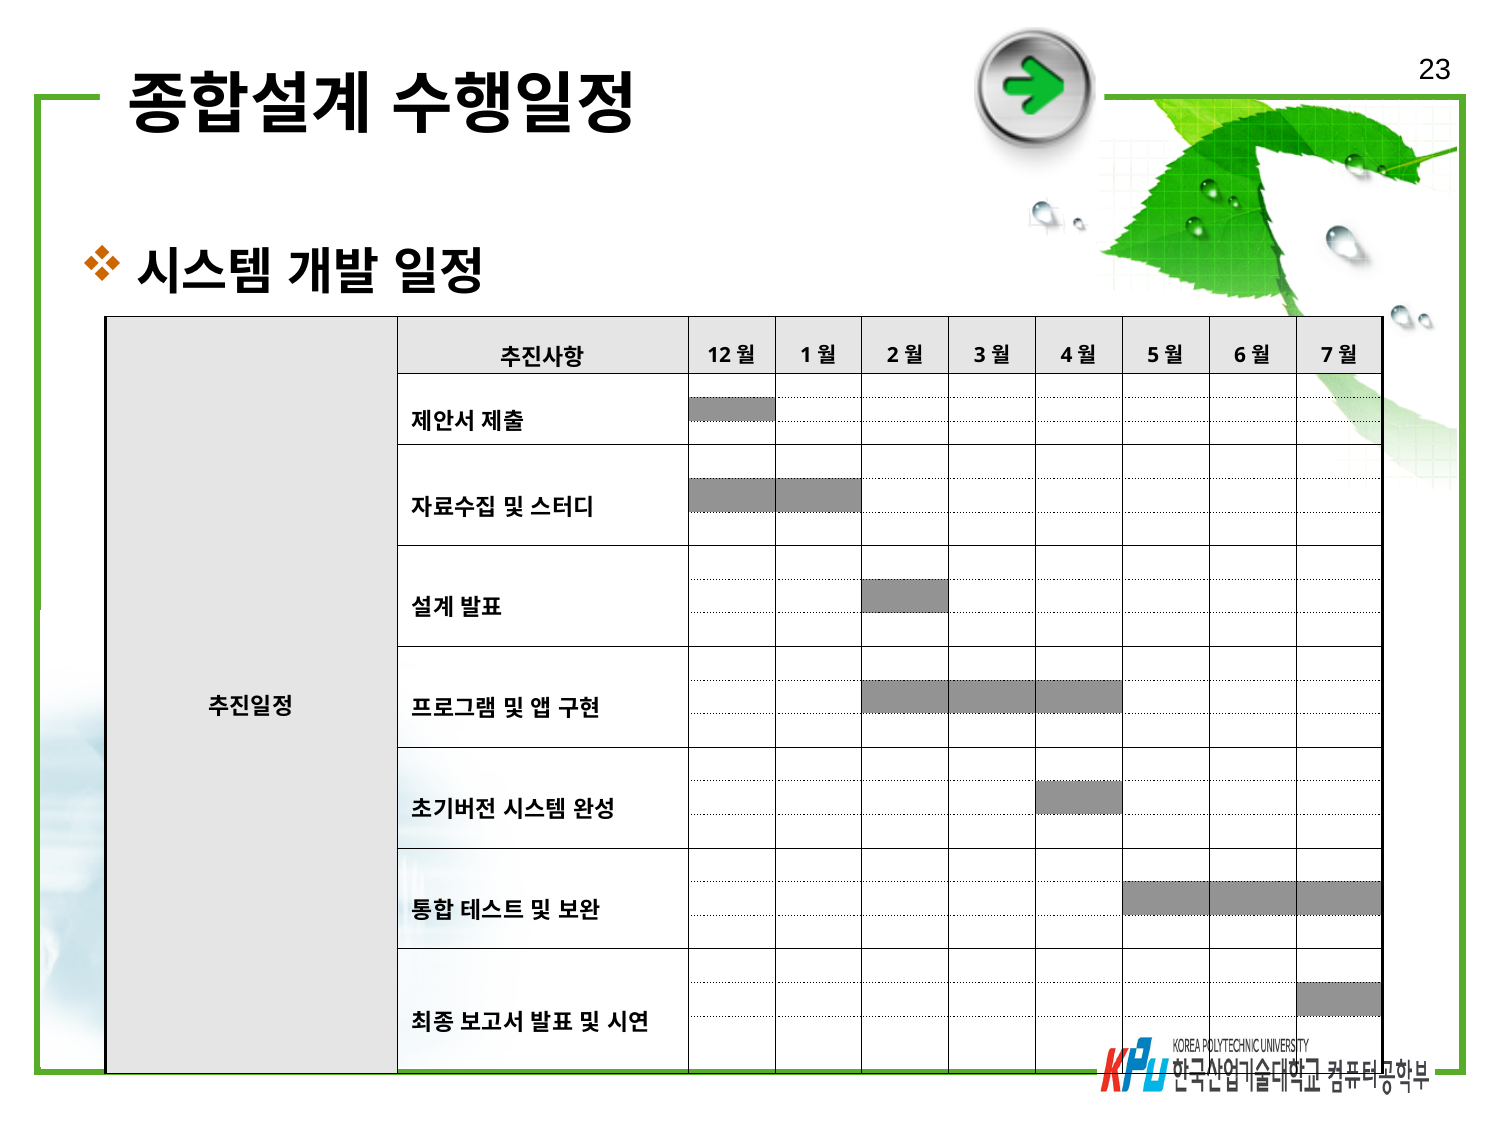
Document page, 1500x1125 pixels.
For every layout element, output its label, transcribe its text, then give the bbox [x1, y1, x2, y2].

table_cell [949, 849, 1035, 881]
table_cell [689, 421, 775, 444]
table_cell [949, 579, 1035, 613]
table_cell 초기버전 시스템 완성 [398, 748, 688, 848]
table_cell [949, 982, 1035, 1016]
table_cell [862, 512, 948, 545]
table_cell [862, 374, 948, 397]
picture [974, 75, 1457, 518]
table_cell [1210, 445, 1296, 478]
table_cell [1036, 781, 1122, 814]
table_cell [1036, 949, 1122, 982]
table_header 1월 [776, 317, 861, 373]
table_cell [1036, 849, 1122, 881]
table_cell [689, 781, 775, 814]
table_cell [1036, 680, 1122, 713]
table_header 3월 [949, 317, 1035, 373]
table_cell [776, 915, 861, 948]
table_cell [1297, 814, 1381, 848]
picture [1097, 1024, 1435, 1106]
title 종합설계 수행일정 [112, 75, 875, 147]
table_cell [1123, 512, 1209, 545]
table_cell [689, 613, 775, 646]
table_cell [949, 680, 1035, 713]
table_cell 설계 발표 [398, 546, 688, 646]
table_cell [776, 512, 861, 545]
table_cell [1297, 1016, 1381, 1073]
table_cell 자료수집 및 스터디 [398, 445, 688, 545]
table_cell [862, 613, 948, 646]
table_cell [1210, 478, 1296, 512]
table_header 4월 [1036, 317, 1122, 373]
table_cell [689, 647, 775, 680]
table_cell [689, 881, 775, 915]
table_cell [1036, 421, 1122, 444]
table_cell [1036, 613, 1122, 646]
table_cell [776, 982, 861, 1016]
table_cell [1123, 680, 1209, 713]
table_cell [1210, 949, 1296, 982]
table_cell [1123, 647, 1209, 680]
table_cell [949, 445, 1035, 478]
table_cell [949, 647, 1035, 680]
table_cell [1297, 915, 1381, 948]
table_cell [689, 512, 775, 545]
table_cell [776, 748, 861, 781]
table_cell [689, 1016, 775, 1073]
table_cell [1036, 713, 1122, 747]
table_cell [1036, 478, 1122, 512]
table_header 추진사항 [398, 317, 688, 373]
table_cell [689, 397, 775, 421]
table_cell [862, 748, 948, 781]
table_cell [949, 512, 1035, 545]
table_cell [1123, 421, 1209, 444]
table_cell [1297, 579, 1381, 613]
table_cell [862, 713, 948, 747]
table_cell [1123, 982, 1209, 1016]
table_cell [1210, 546, 1296, 579]
table_cell [689, 478, 775, 512]
table_cell [1297, 397, 1381, 421]
table_cell [1297, 421, 1381, 444]
table_cell [1210, 680, 1296, 713]
table_cell [949, 748, 1035, 781]
table_cell [1123, 814, 1209, 848]
table_cell [949, 613, 1035, 646]
table_cell [776, 849, 861, 881]
table_cell [1036, 814, 1122, 848]
table_cell [862, 982, 948, 1016]
table_cell [776, 579, 861, 613]
table_cell [862, 1016, 948, 1073]
table_cell [689, 814, 775, 848]
table_header 추진일정 [107, 317, 397, 1073]
table_cell [862, 915, 948, 948]
table_cell [1210, 781, 1296, 814]
table_cell [1123, 613, 1209, 646]
table_cell [689, 713, 775, 747]
table_cell [862, 397, 948, 421]
slide_number 23 [1116, 75, 1467, 83]
table_cell [1297, 748, 1381, 781]
table_cell [949, 397, 1035, 421]
table_cell [1210, 647, 1296, 680]
table_cell [1297, 374, 1381, 397]
table_cell [689, 579, 775, 613]
table_cell [1123, 478, 1209, 512]
table_cell [776, 613, 861, 646]
table_cell [776, 374, 861, 397]
table_cell [1297, 680, 1381, 713]
table_cell [1036, 982, 1122, 1016]
table_cell [1297, 713, 1381, 747]
table_cell [1210, 915, 1296, 948]
table_cell [1210, 397, 1296, 421]
table_cell [949, 915, 1035, 948]
table_cell [689, 445, 775, 478]
table_cell [862, 647, 948, 680]
table_cell [862, 445, 948, 478]
table_cell [1036, 881, 1122, 915]
table_cell [1123, 546, 1209, 579]
table_cell [1036, 512, 1122, 545]
table_cell [1036, 915, 1122, 948]
table_cell [1036, 374, 1122, 397]
table_cell [776, 949, 861, 982]
table_cell 제안서 제출 [398, 374, 688, 444]
table_cell [1297, 546, 1381, 579]
table_header 6월 [1210, 317, 1296, 373]
table_cell [776, 421, 861, 444]
table_header 7월 [1297, 317, 1381, 373]
table_cell [1210, 613, 1296, 646]
table_cell [1123, 374, 1209, 397]
table_cell [1210, 814, 1296, 848]
table_cell [1123, 397, 1209, 421]
table_cell [1297, 512, 1381, 545]
table_cell [689, 982, 775, 1016]
table_cell [689, 374, 775, 397]
table_cell [1210, 748, 1296, 781]
table_cell [1036, 397, 1122, 421]
table_cell [1123, 949, 1209, 982]
table_cell [1123, 849, 1209, 881]
table_cell [776, 1016, 861, 1073]
table_cell [1123, 579, 1209, 613]
table_cell [1297, 478, 1381, 512]
table_cell [689, 680, 775, 713]
table_header 5월 [1123, 317, 1209, 373]
table_cell [862, 881, 948, 915]
table_cell [1036, 647, 1122, 680]
table_cell [1036, 445, 1122, 478]
table_cell [862, 814, 948, 848]
table_cell [689, 748, 775, 781]
table_cell [776, 814, 861, 848]
table_cell [1210, 881, 1296, 915]
table_cell [776, 647, 861, 680]
table_cell [1297, 781, 1381, 814]
table_cell [1210, 1016, 1296, 1073]
table_cell [1036, 748, 1122, 781]
table_cell 최종 보고서 발표 및 시연 [398, 949, 688, 1073]
table_cell [1123, 781, 1209, 814]
table_cell [776, 478, 861, 512]
table_cell [1210, 512, 1296, 545]
table_cell [949, 881, 1035, 915]
picture [40, 610, 104, 1067]
table_cell [776, 397, 861, 421]
table_cell [949, 713, 1035, 747]
table_cell [689, 915, 775, 948]
table_cell [1297, 613, 1381, 646]
table_cell [1123, 748, 1209, 781]
table_header 2월 [862, 317, 948, 373]
table_cell [776, 445, 861, 478]
list 시스템 개발 일정 [64, 231, 1432, 1046]
table_cell [1123, 713, 1209, 747]
table_cell [1210, 374, 1296, 397]
table_cell [1123, 915, 1209, 948]
table_header 12월 [689, 317, 775, 373]
table_cell [776, 680, 861, 713]
table_cell [862, 478, 948, 512]
picture [1152, 1074, 1159, 1080]
table_cell [862, 546, 948, 579]
table_cell [949, 478, 1035, 512]
table_cell 프로그램 및 앱 구현 [398, 647, 688, 747]
table_cell [1297, 647, 1381, 680]
table_cell [776, 781, 861, 814]
table_cell [1297, 881, 1381, 915]
table_cell [689, 949, 775, 982]
table_cell [1036, 546, 1122, 579]
table_cell [1210, 982, 1296, 1016]
table_cell [862, 680, 948, 713]
table_cell [1210, 849, 1296, 881]
table_cell [862, 849, 948, 881]
table_cell [862, 949, 948, 982]
table_cell [776, 881, 861, 915]
table_cell [1123, 445, 1209, 478]
table_cell [689, 849, 775, 881]
table_cell [776, 713, 861, 747]
table_cell [1297, 849, 1381, 881]
table_cell [862, 579, 948, 613]
table_cell [1036, 579, 1122, 613]
table_cell [1297, 445, 1381, 478]
table_cell [1297, 949, 1381, 982]
table_cell [1123, 1016, 1209, 1073]
table_cell [949, 421, 1035, 444]
table_cell [862, 421, 948, 444]
table_cell [1210, 421, 1296, 444]
table_cell [1123, 881, 1209, 915]
table_cell [949, 374, 1035, 397]
table_cell [1210, 713, 1296, 747]
table_cell [1036, 1016, 1122, 1073]
table_cell [949, 814, 1035, 848]
table_cell [1297, 982, 1381, 1016]
table_cell [862, 781, 948, 814]
table_cell [949, 546, 1035, 579]
table_cell [689, 546, 775, 579]
text_box [0, 0, 1500, 75]
table_cell [949, 949, 1035, 982]
table_cell [949, 781, 1035, 814]
table_cell 통합 테스트 및 보완 [398, 849, 688, 948]
table_cell [1210, 579, 1296, 613]
table_cell [776, 546, 861, 579]
table_cell [949, 1016, 1035, 1073]
